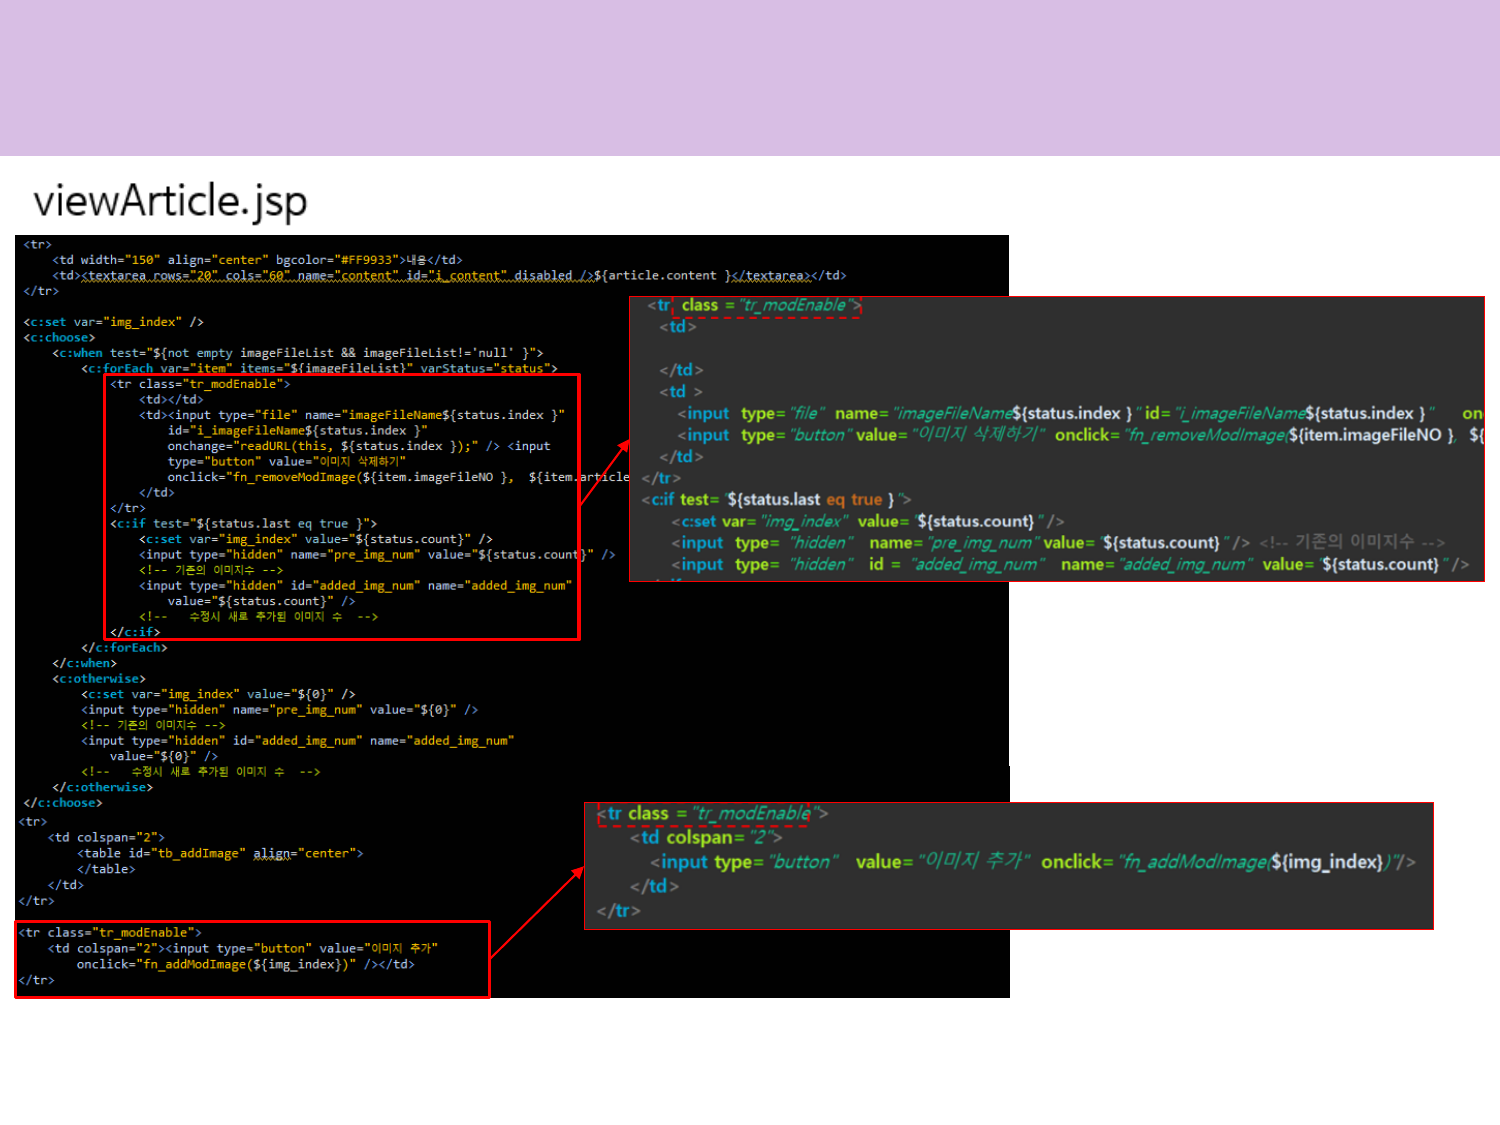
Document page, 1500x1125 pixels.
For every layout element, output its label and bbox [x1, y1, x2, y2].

text_box [14, 166, 1486, 998]
text_box [0, 0, 1500, 157]
